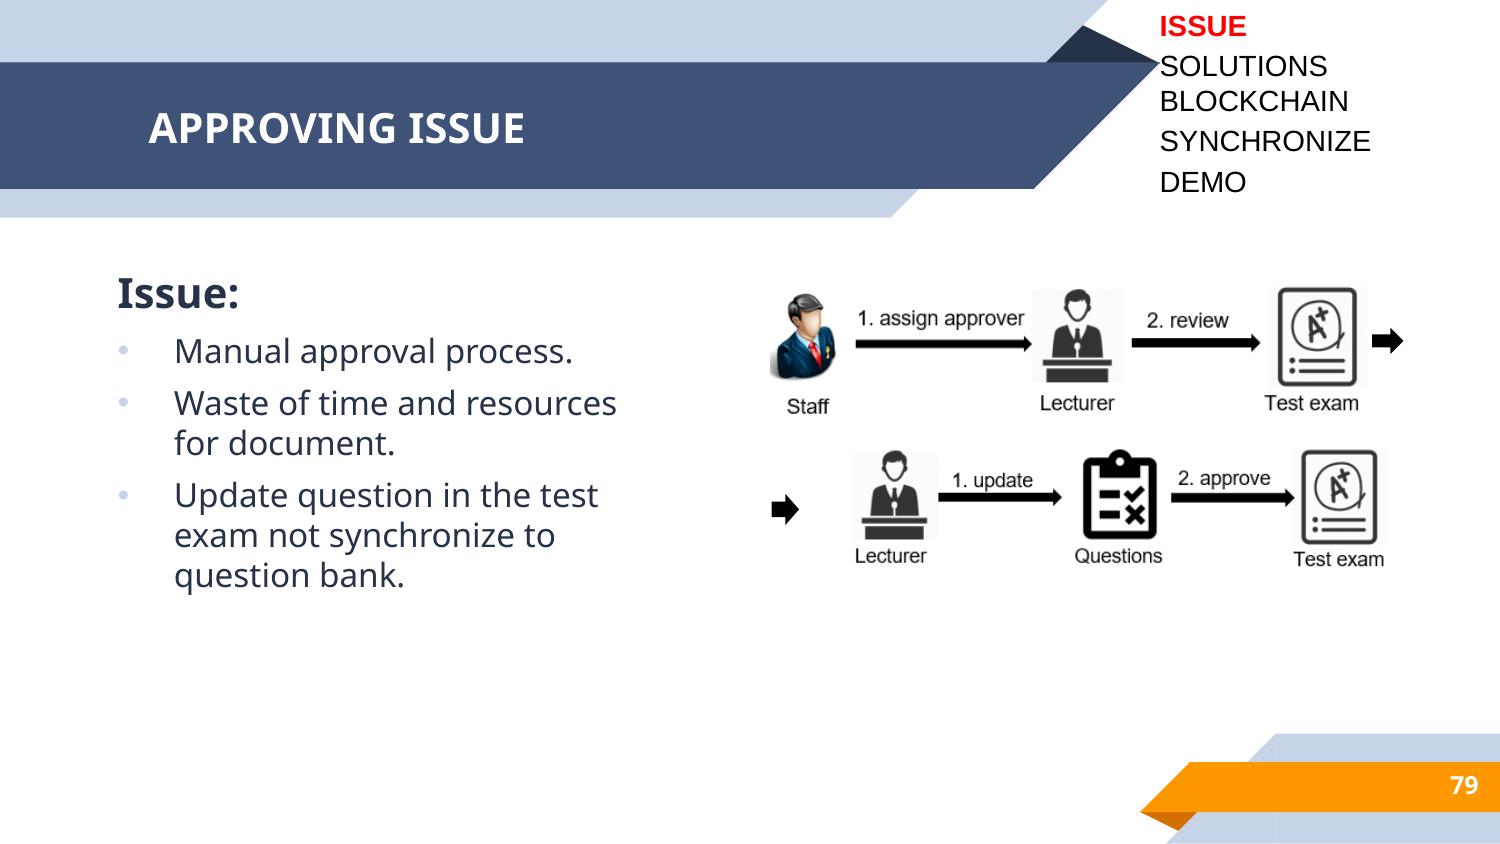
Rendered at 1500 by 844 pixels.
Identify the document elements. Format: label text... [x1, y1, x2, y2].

text_box [771, 493, 800, 526]
picture [770, 280, 1372, 422]
picture [836, 434, 1404, 585]
slide_number ‹#› [1249, 760, 1494, 813]
list Issue: Manual approval process. Waste of time and resources for document. Update question in the test exam not synchronize to question bank. [102, 252, 670, 700]
text_box ISSUE SOLUTIONS BLOCKCHAIN SYNCHRONIZE DEMO [1144, 0, 1500, 205]
title APPROVING ISSUE [133, 64, 997, 190]
text_box [1376, 327, 1404, 354]
